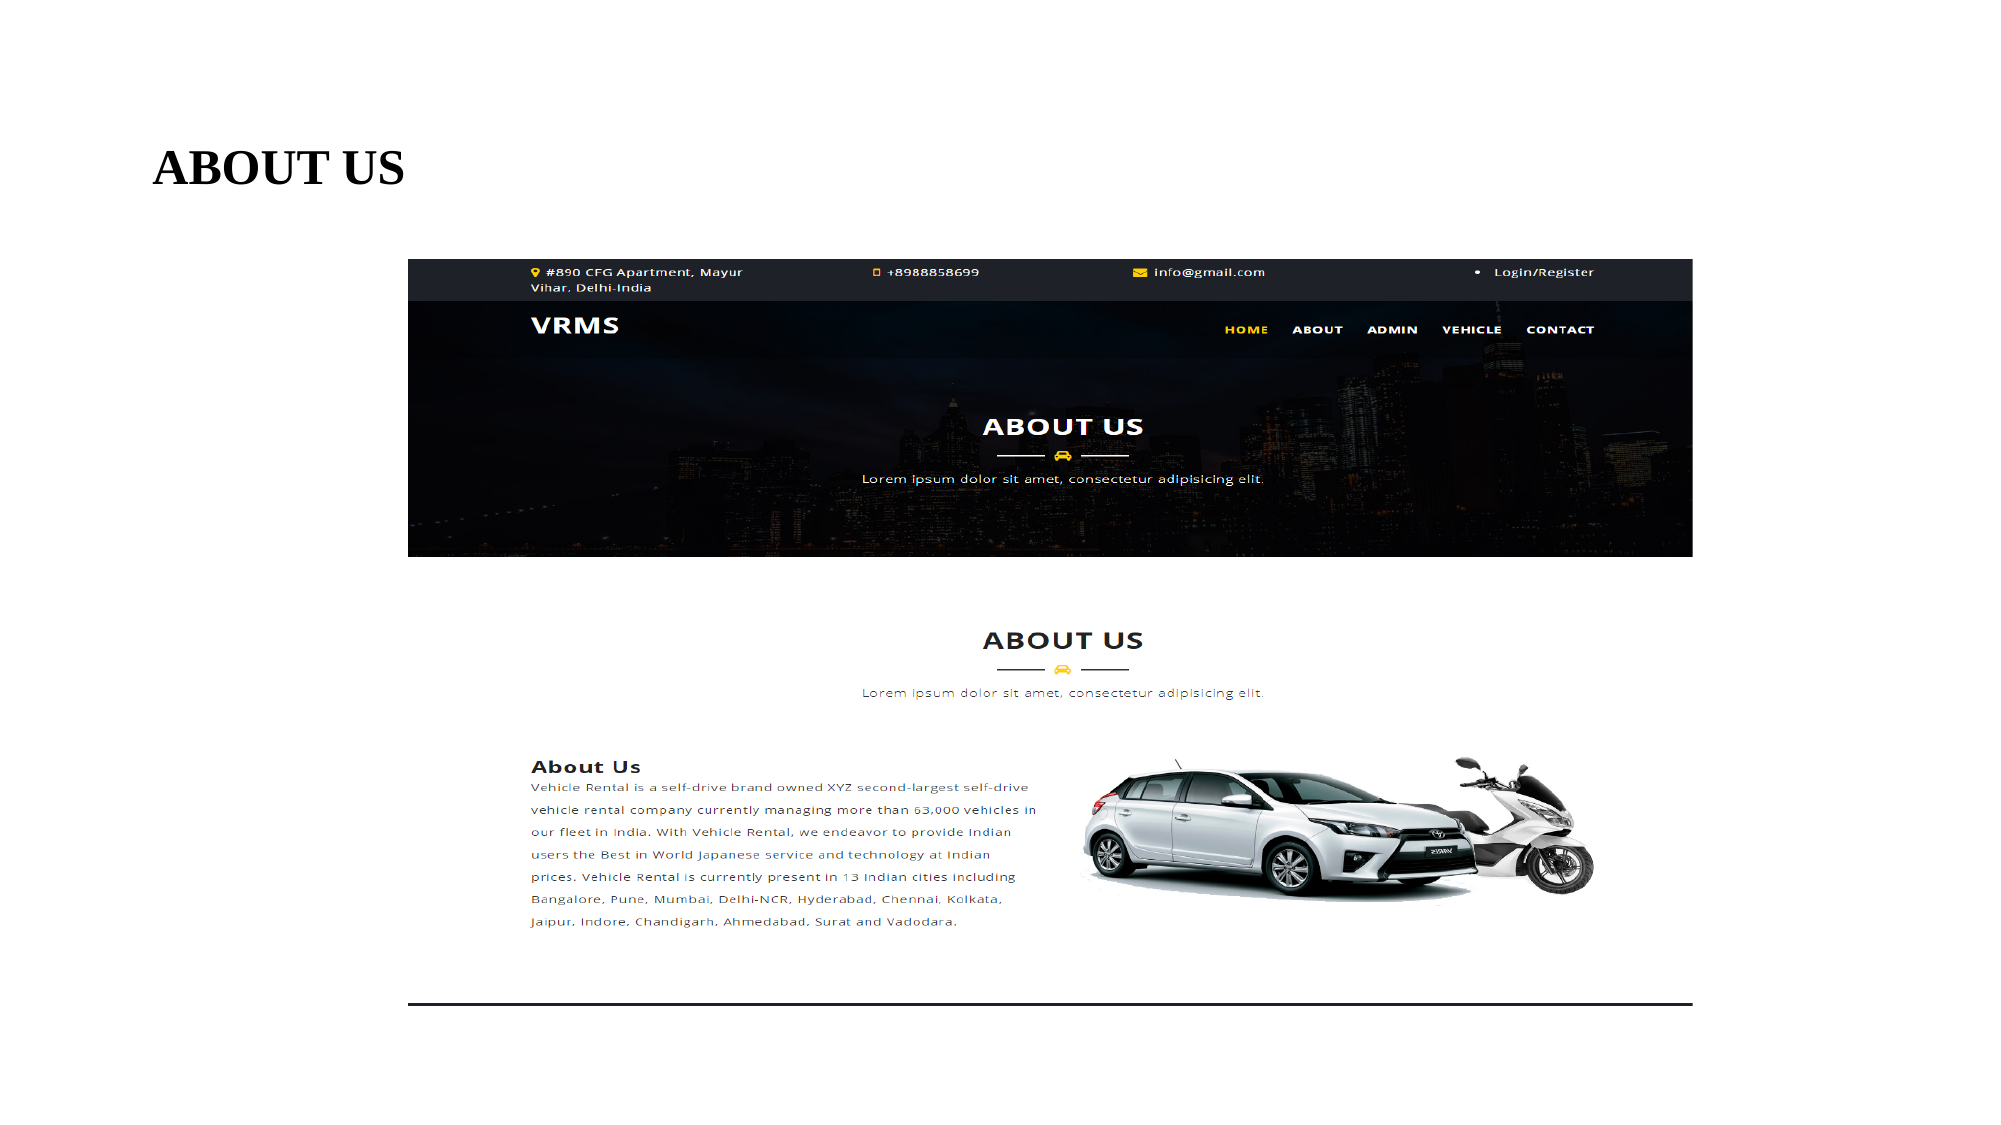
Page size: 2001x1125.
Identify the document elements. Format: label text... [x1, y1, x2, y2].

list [400, 258, 1693, 1006]
title ABOUT US [137, 59, 1863, 278]
